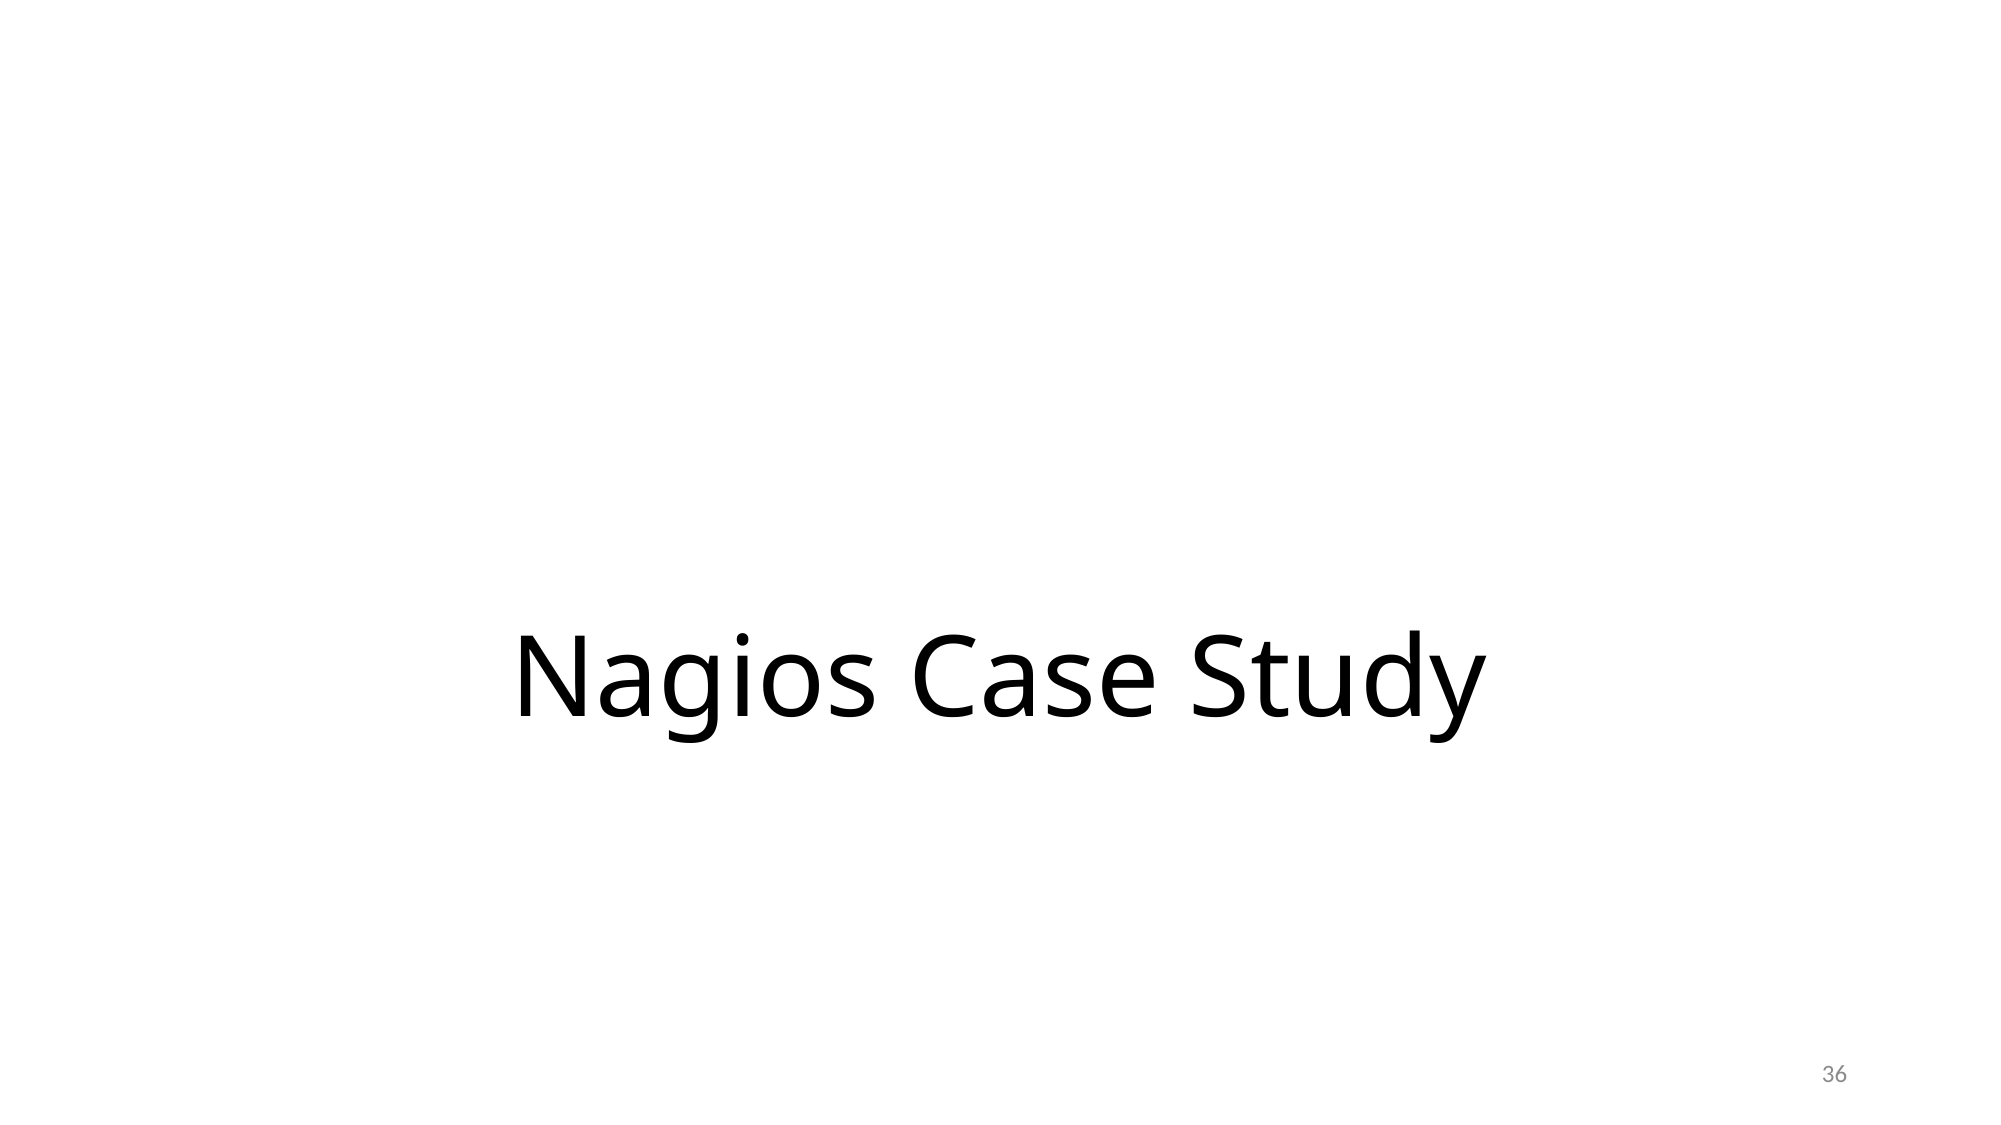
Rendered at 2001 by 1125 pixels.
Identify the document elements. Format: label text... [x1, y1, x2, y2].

slide_number 36 [1412, 1042, 1863, 1103]
title Nagios Case Study [136, 280, 1862, 749]
